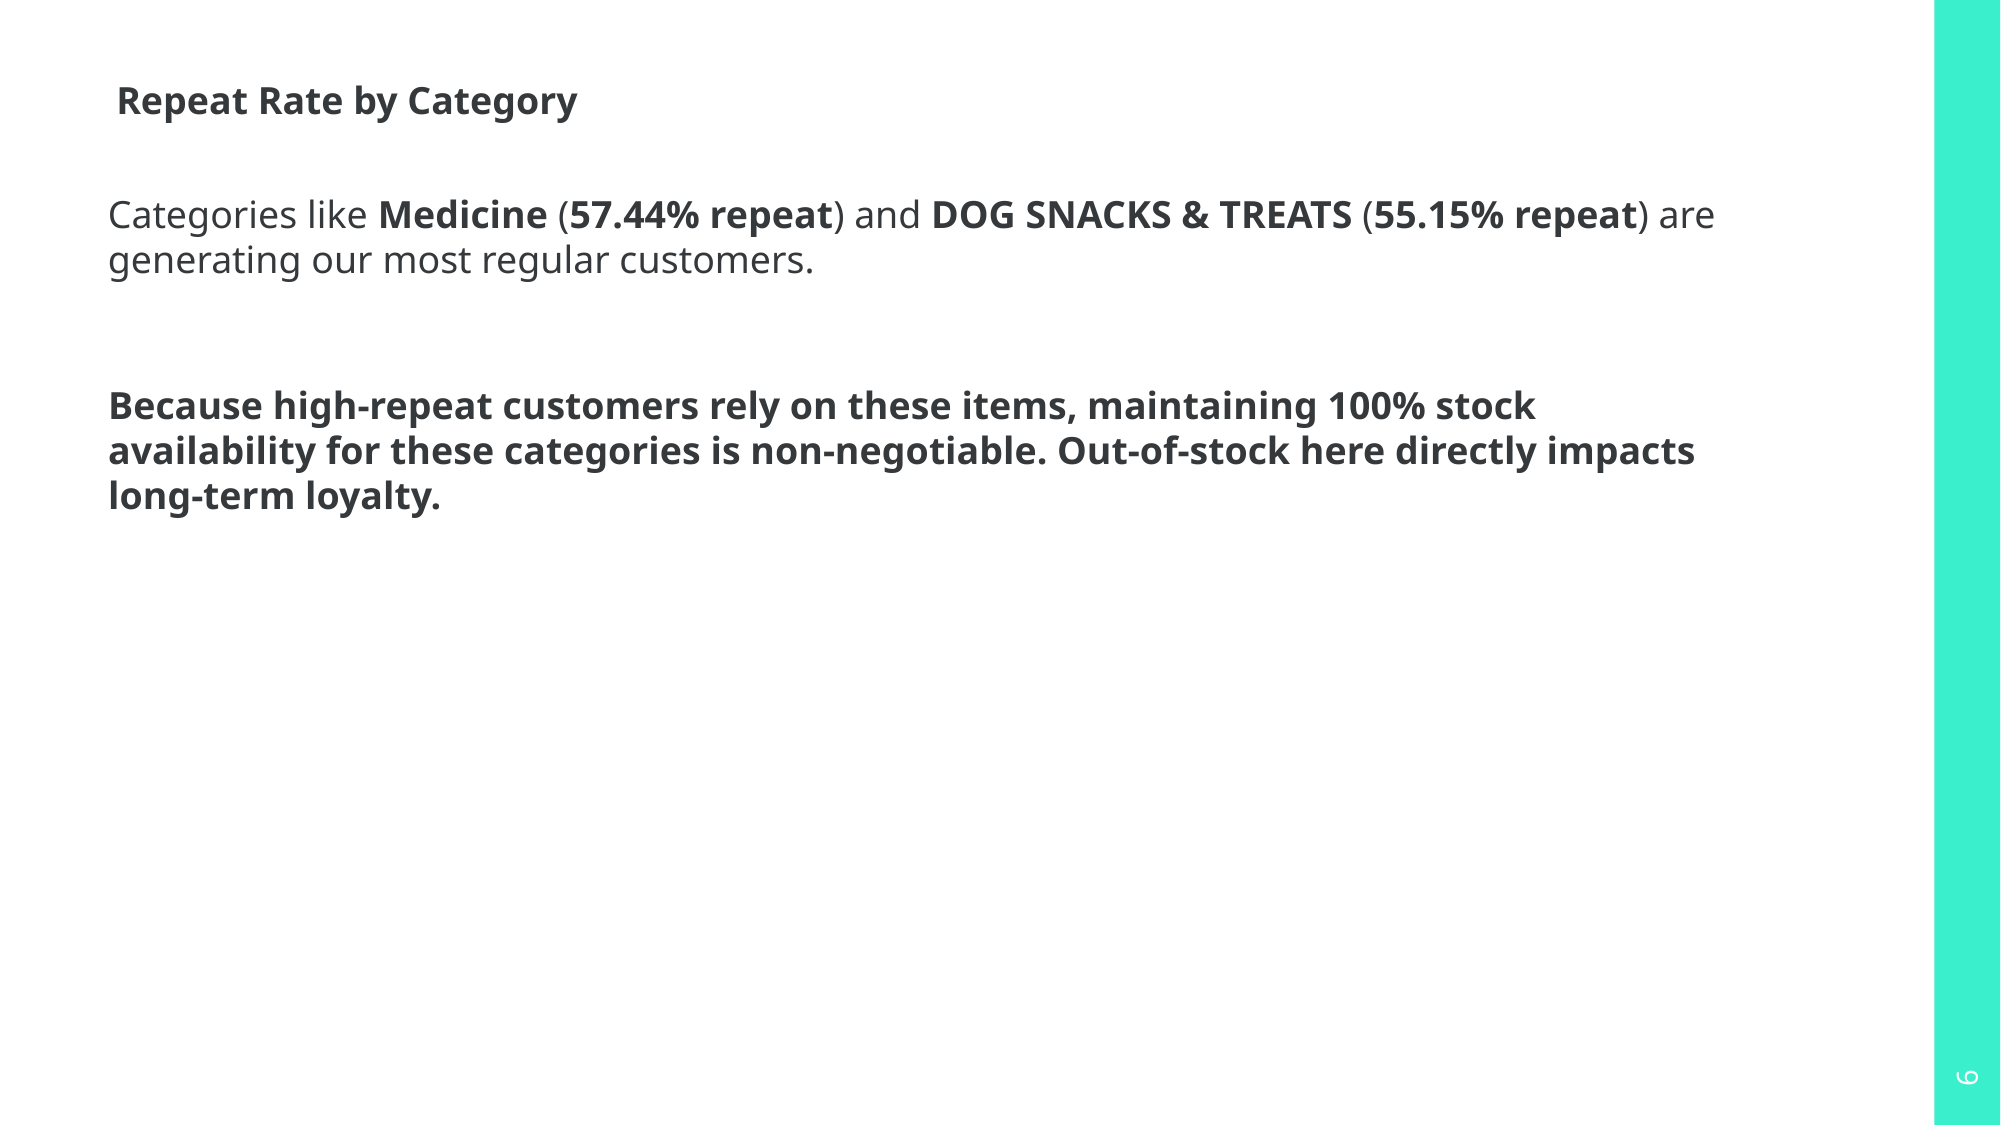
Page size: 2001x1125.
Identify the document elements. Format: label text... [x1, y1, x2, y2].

text_box Repeat Rate by Category [101, 69, 594, 130]
text_box Because high-repeat customers rely on these items, maintaining 100% stock availability for these categories is non-negotiable. Out-of-stock here directly impacts long-term loyalty. [93, 374, 1754, 525]
slide_number 6 [1937, 1032, 2000, 1125]
text_box Categories like Medicine (57.44% repeat) and DOG SNACKS & TREATS (55.15% repeat) are generating our most regular customers. [93, 183, 1817, 288]
